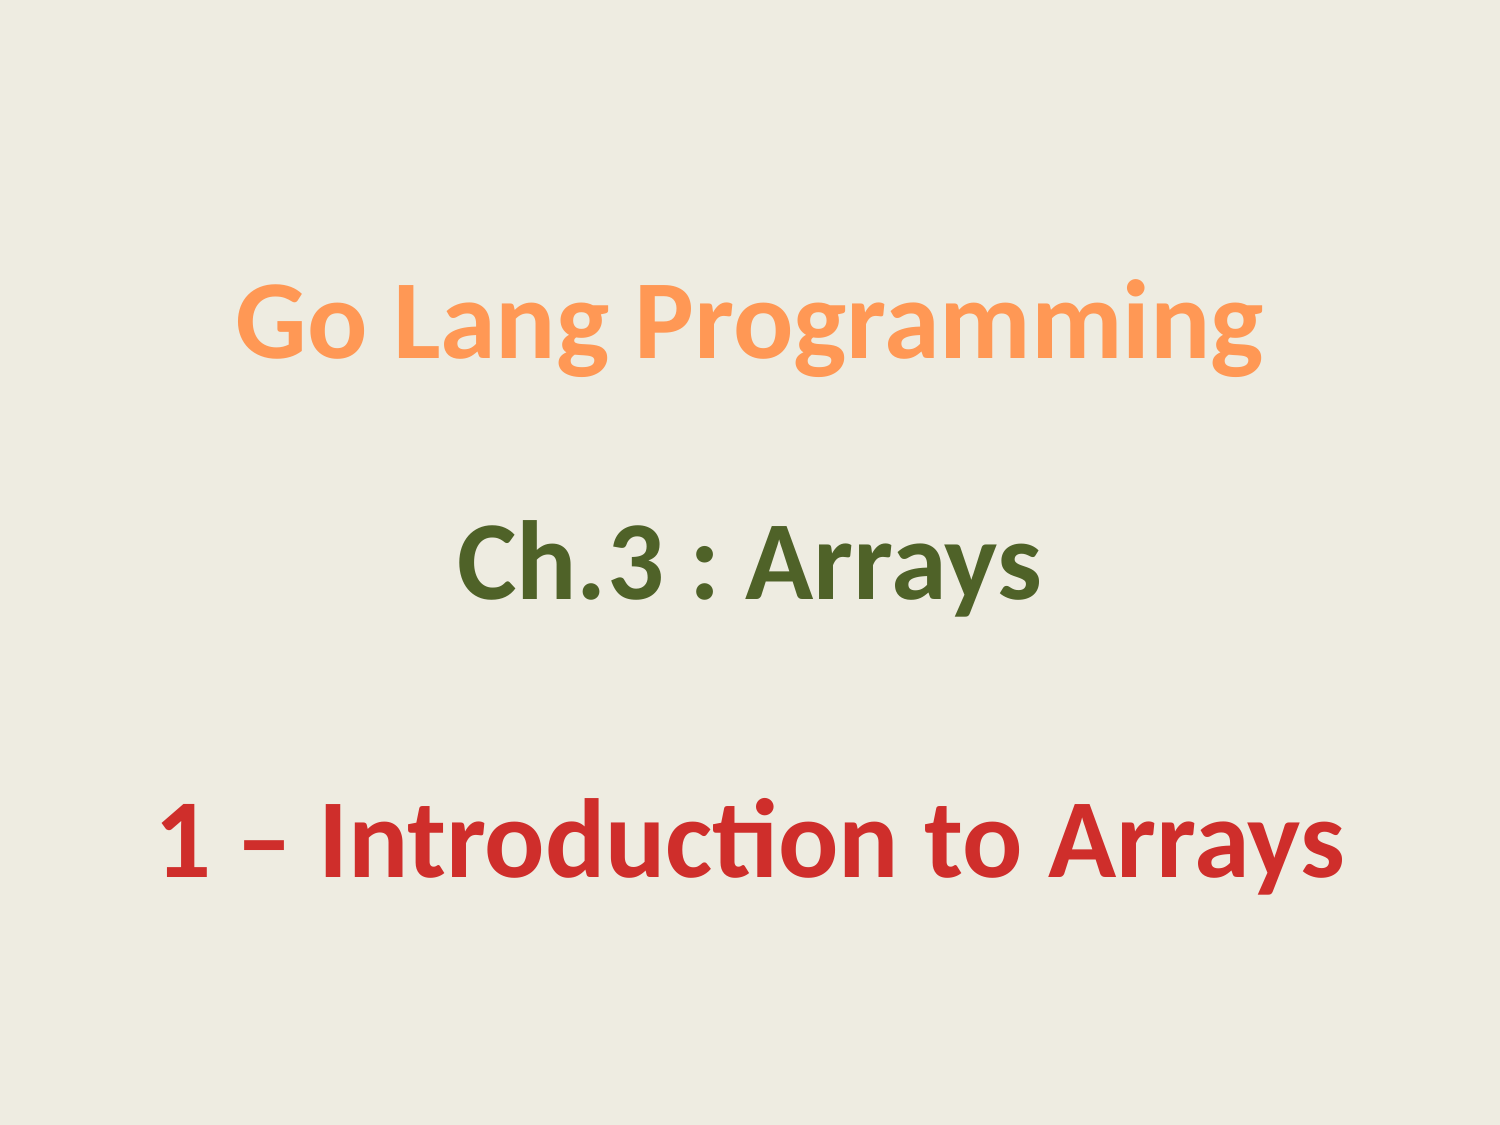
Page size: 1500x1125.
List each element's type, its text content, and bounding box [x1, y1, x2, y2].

text_box 1 – Introduction to Arrays [0, 757, 1500, 908]
text_box Ch.3 : Arrays [0, 479, 1500, 630]
text_box Go Lang Programming [0, 238, 1500, 388]
